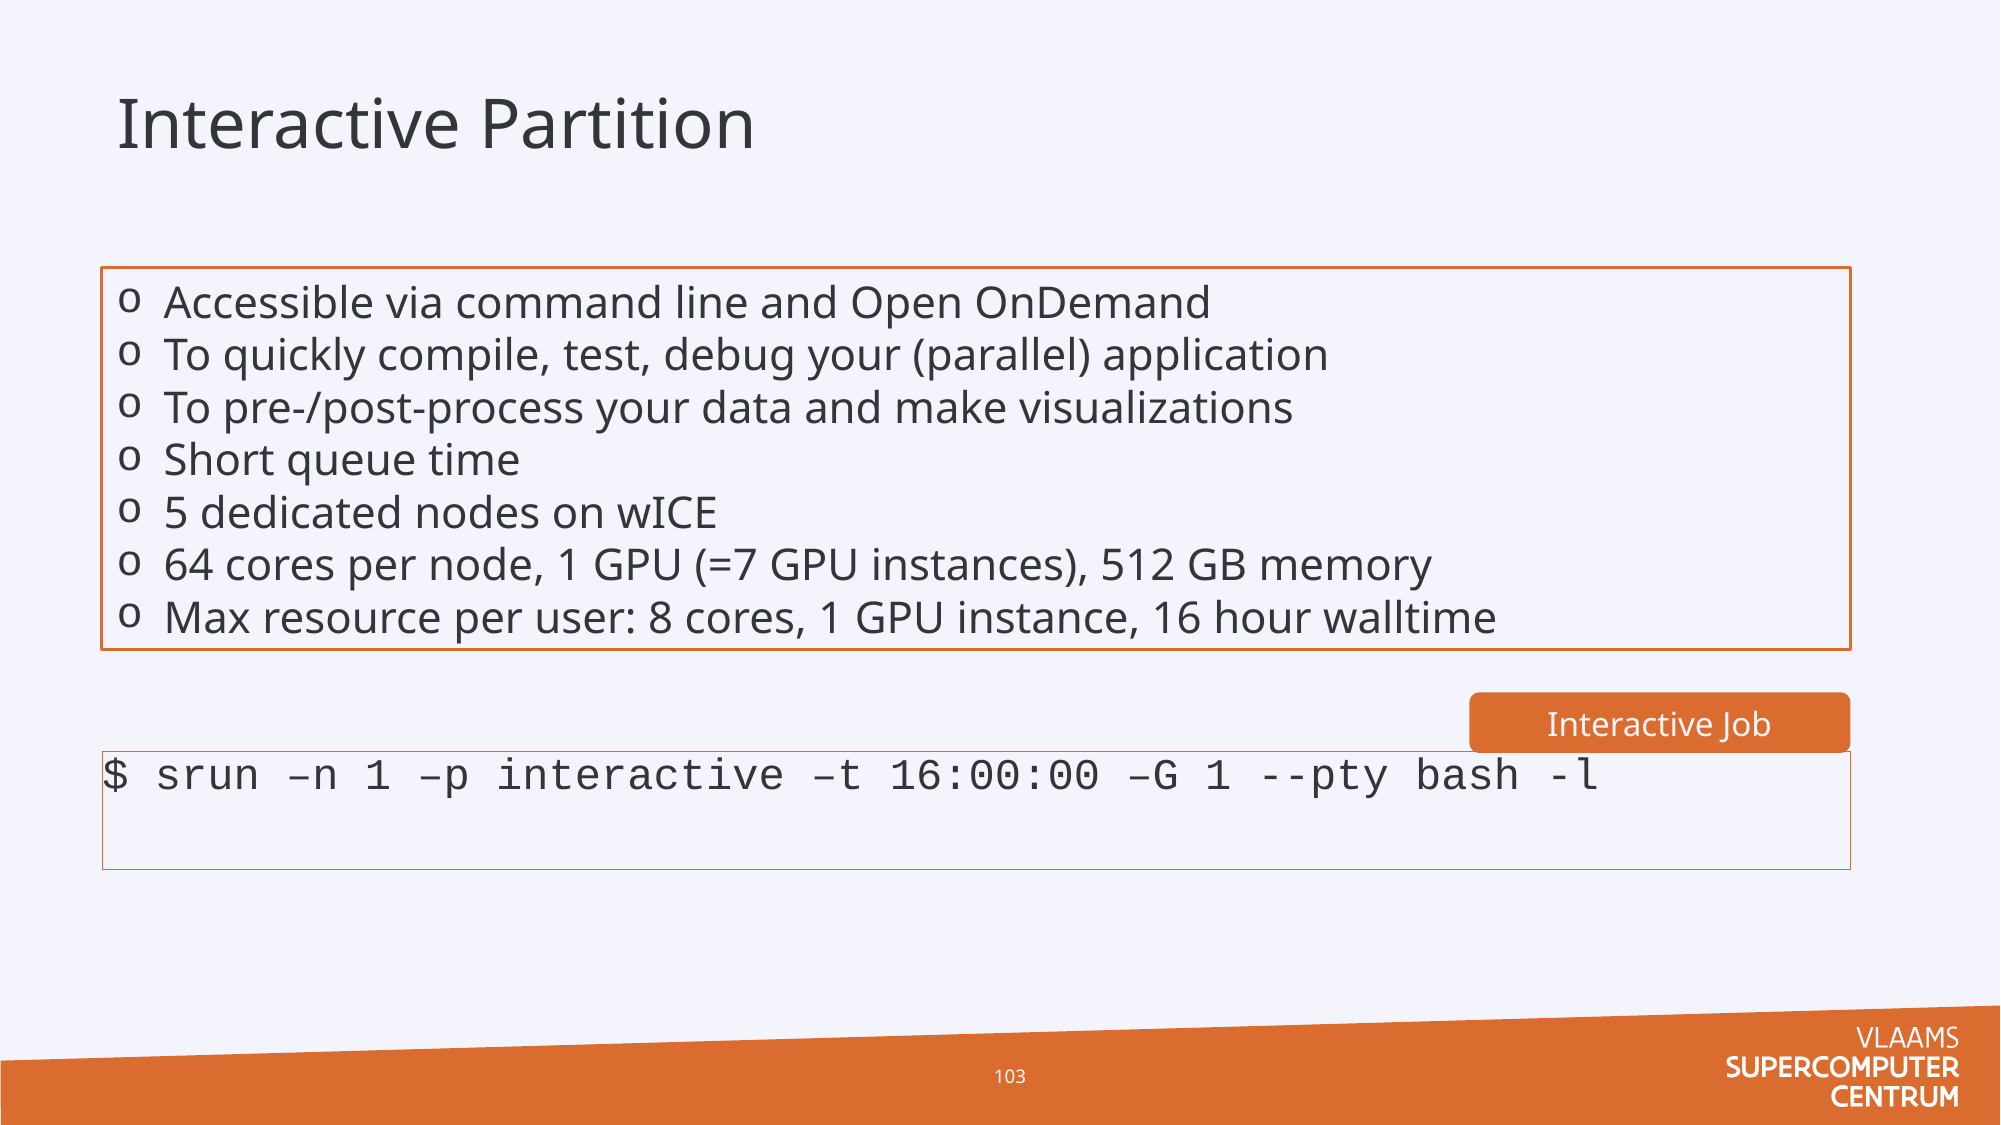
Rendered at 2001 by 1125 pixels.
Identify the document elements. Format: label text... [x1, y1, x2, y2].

list $ srun –n 1 –p interactive –t 16:00:00 –G 1 --pty bash -l [102, 751, 1851, 870]
text_box Interactive Job [1468, 691, 1852, 754]
picture [1725, 1021, 1960, 1117]
text_box Accessible via command line and Open OnDemand To quickly compile, test, debug your (parallel) application To pre-/post-process your data and make visualizations Short queue time 5 dedicated nodes on wICE 64 cores per node, 1 GPU (=7 GPU instances), 512 GB memory Max resource per user: 8 cores, 1 GPU instance, 16 hour walltime [101, 267, 1851, 650]
slide_number 103 [958, 1047, 1042, 1108]
title Interactive Partition [102, 78, 1470, 176]
